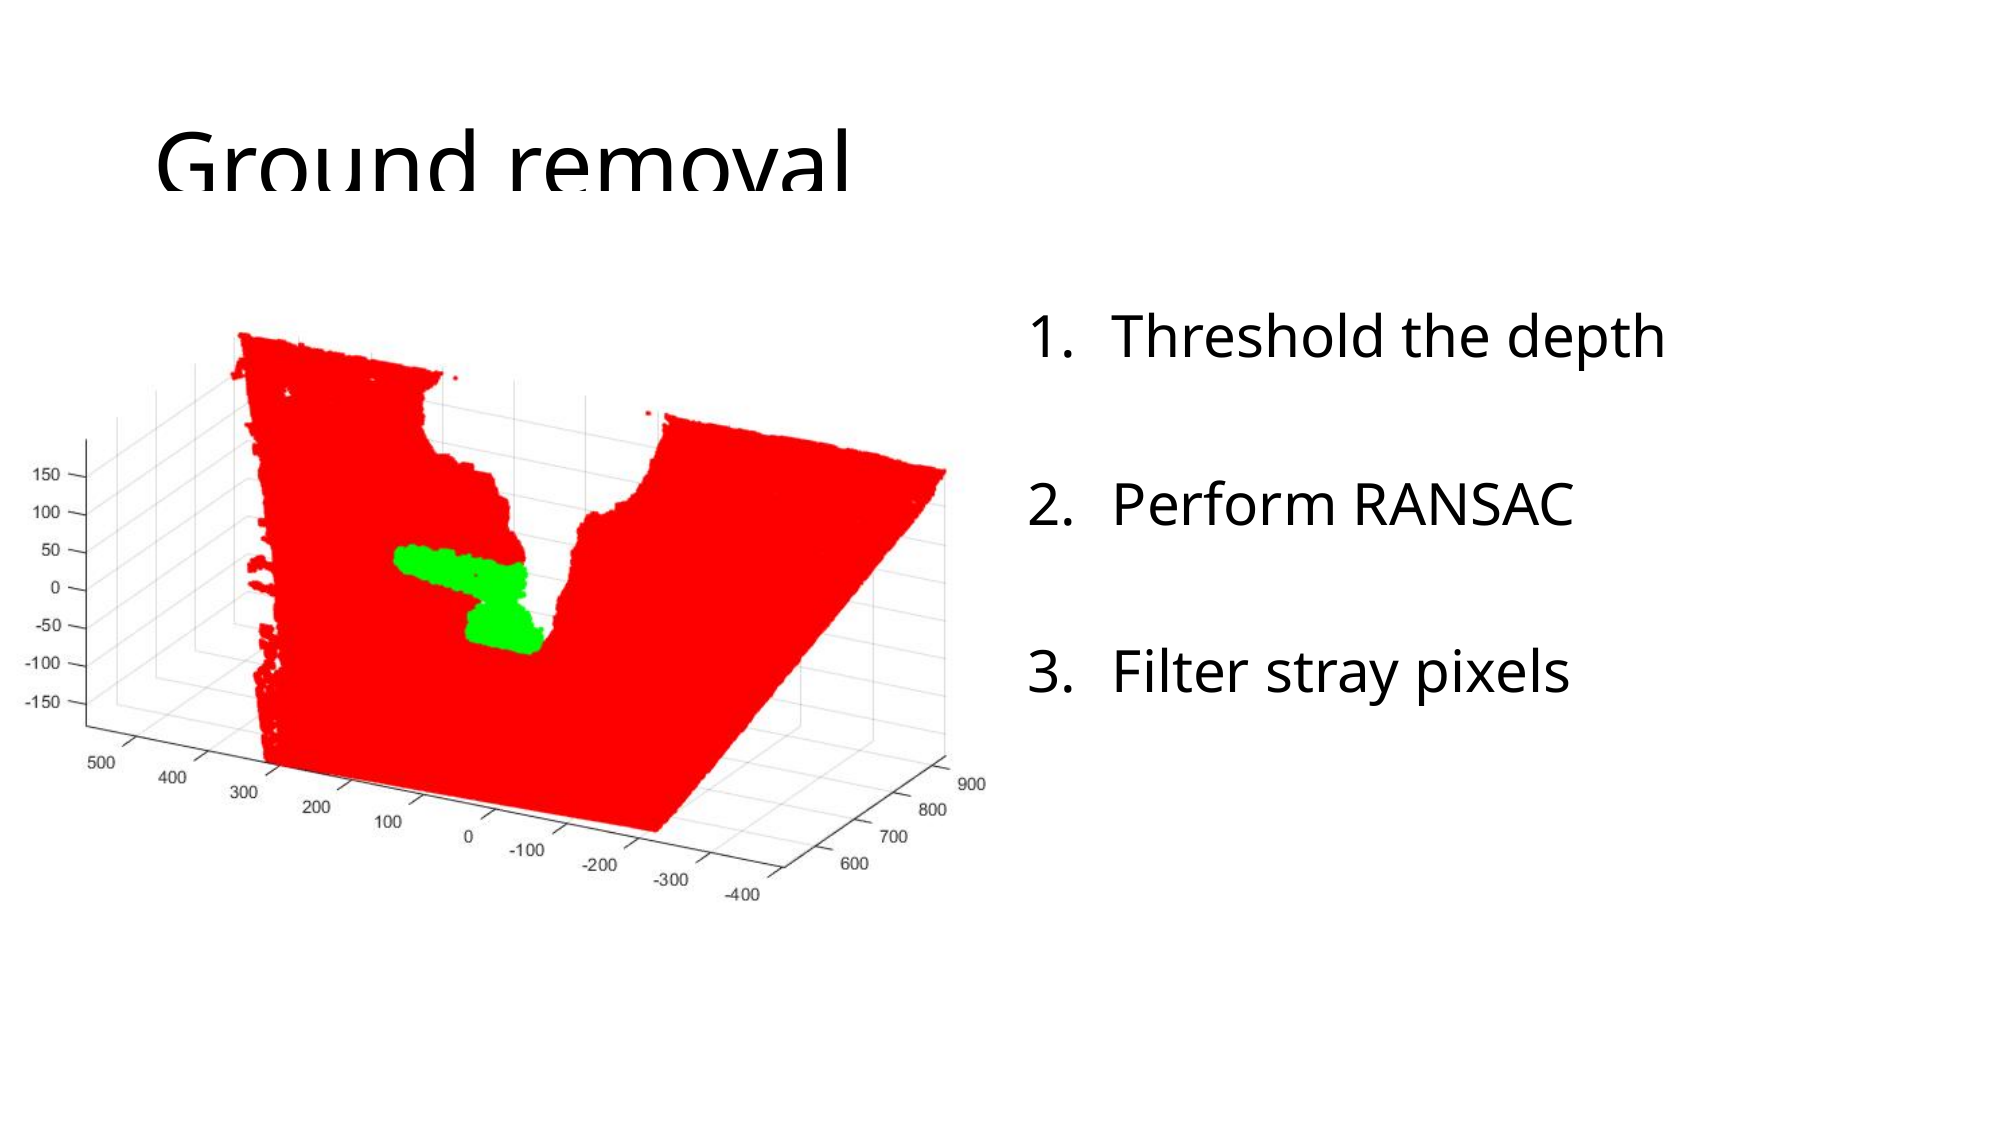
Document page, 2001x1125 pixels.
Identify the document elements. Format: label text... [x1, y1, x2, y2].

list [14, 191, 1002, 1034]
title Ground removal [138, 60, 1864, 278]
list Threshold the depth Perform RANSAC Filter stray pixels [1012, 299, 1863, 1014]
